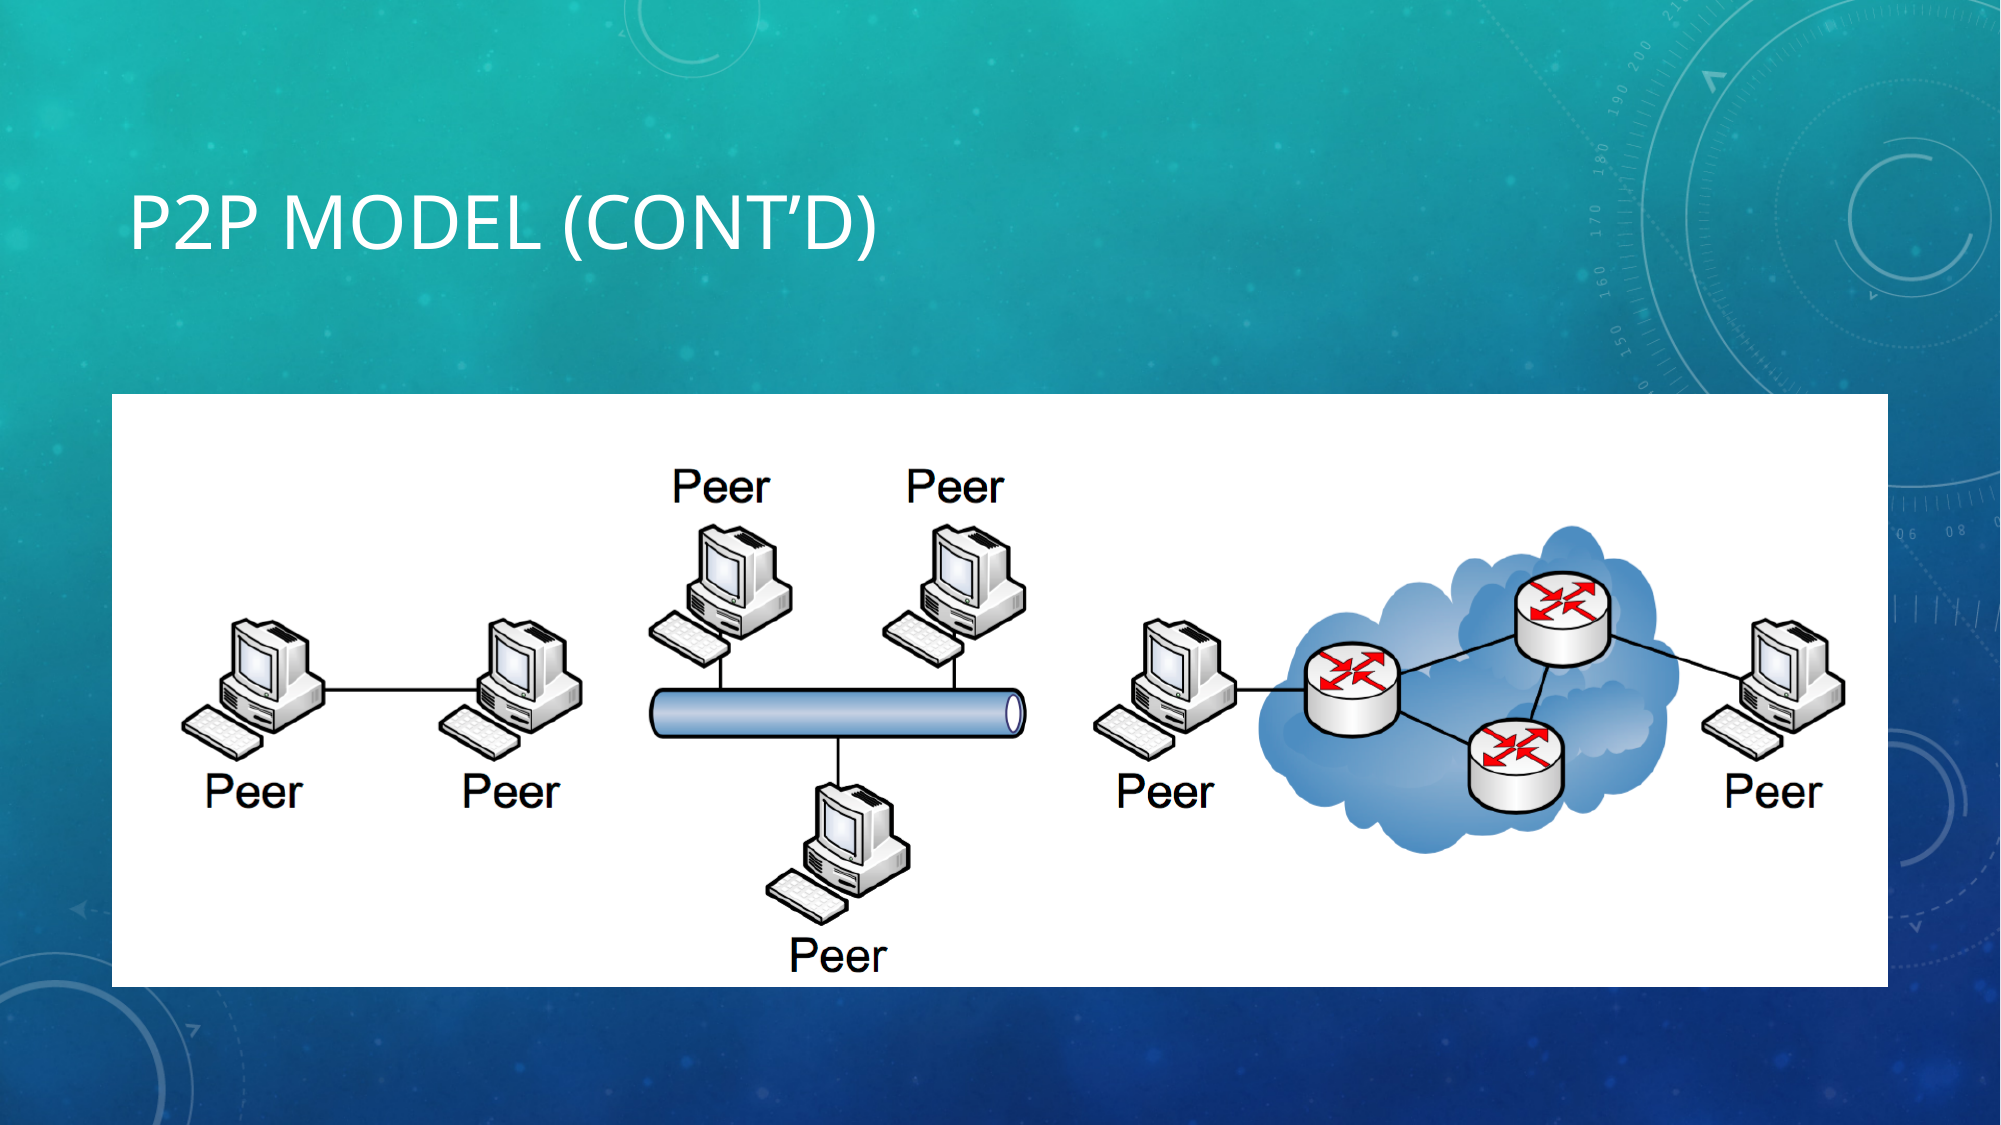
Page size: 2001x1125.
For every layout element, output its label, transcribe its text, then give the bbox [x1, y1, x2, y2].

title P2P Model (cont’d) [112, 99, 1888, 339]
picture [0, 0, 2001, 1125]
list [112, 394, 1888, 987]
